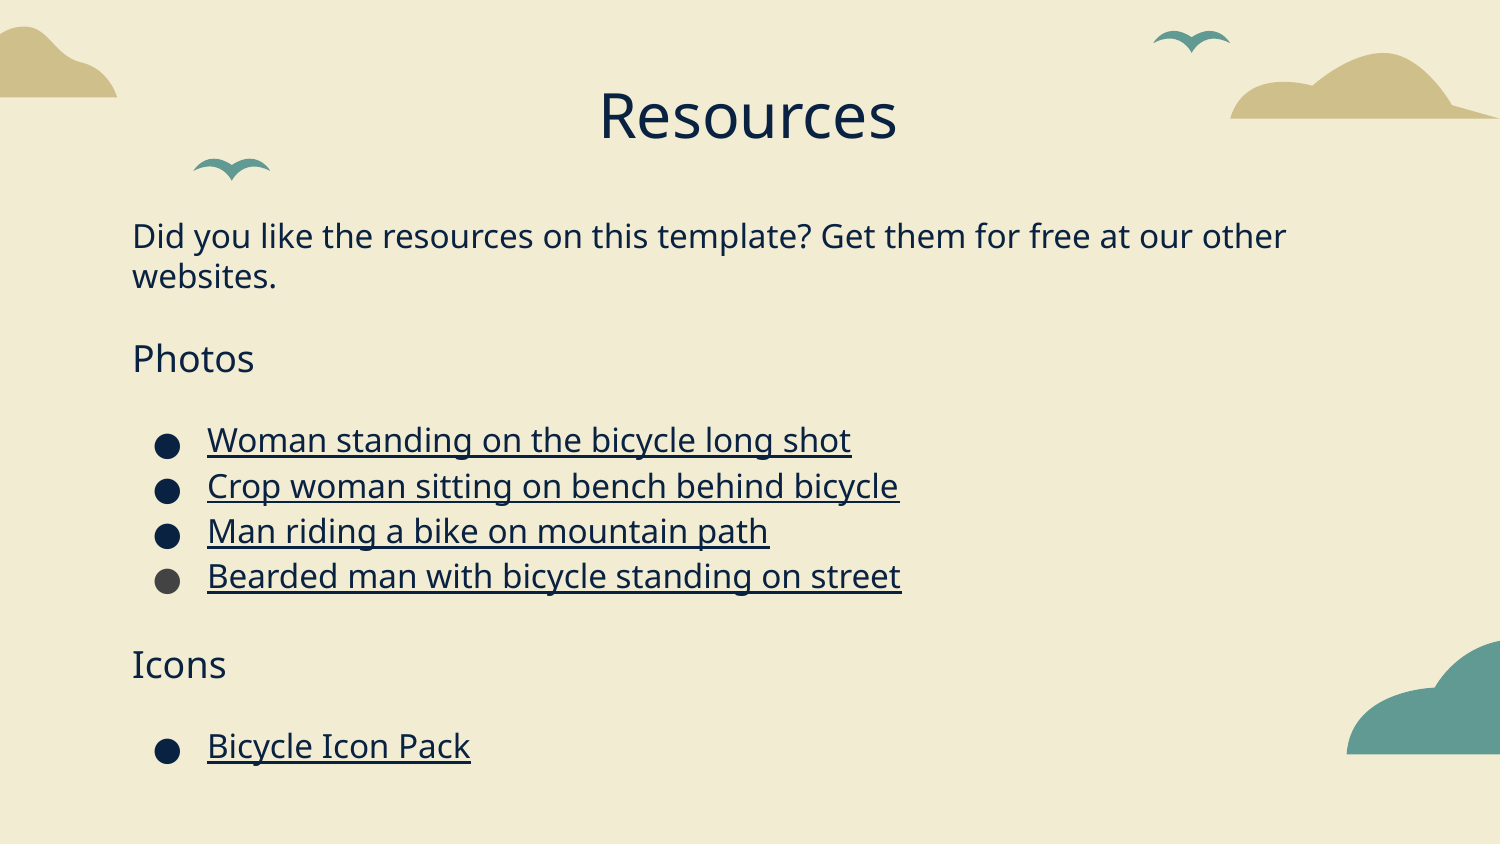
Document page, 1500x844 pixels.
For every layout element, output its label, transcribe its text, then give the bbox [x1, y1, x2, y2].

list Did you like the resources on this template? Get them for free at our other websites. Photos Woman standing on the bicycle long shot Crop woman sitting on bench behind bicycle Man riding a bike on mountain path Bearded man with bicycle standing on street Icons Bicycle Icon Pack [116, 200, 1380, 766]
title Resources [116, 61, 1380, 140]
